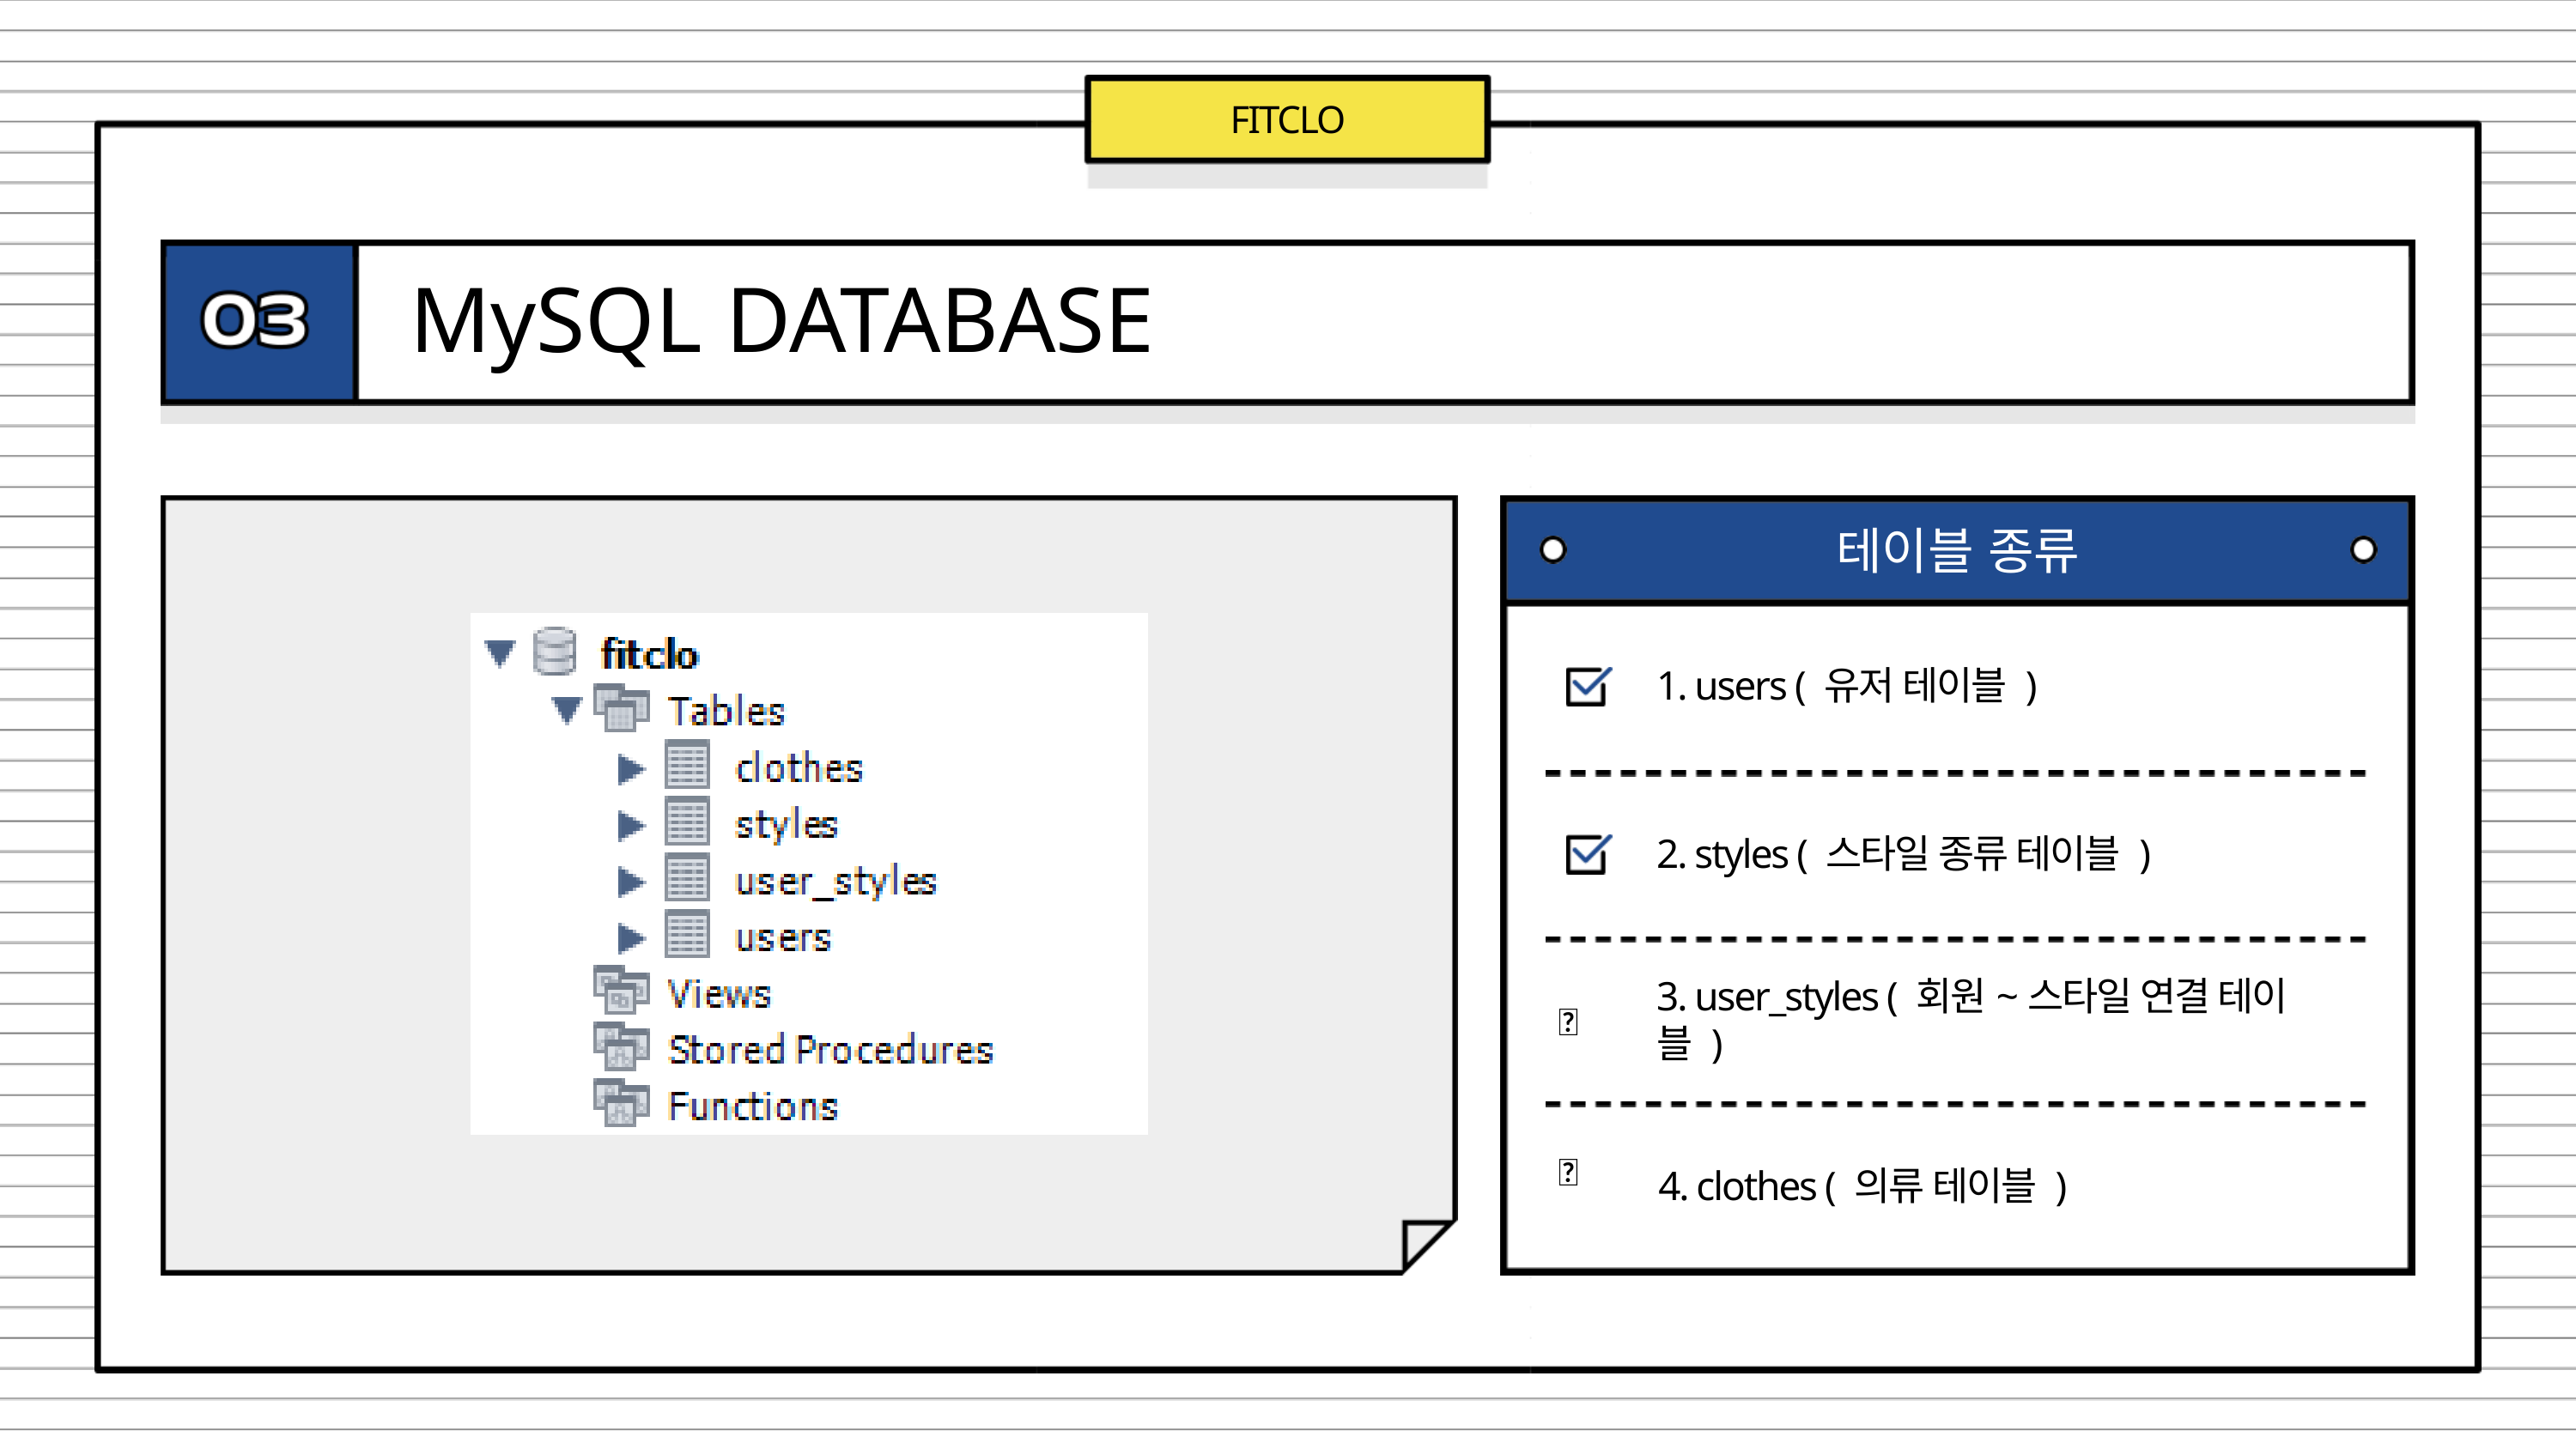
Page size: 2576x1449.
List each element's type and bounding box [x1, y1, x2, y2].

text_box [109, 202, 2415, 496]
picture [0, 0, 2576, 1449]
